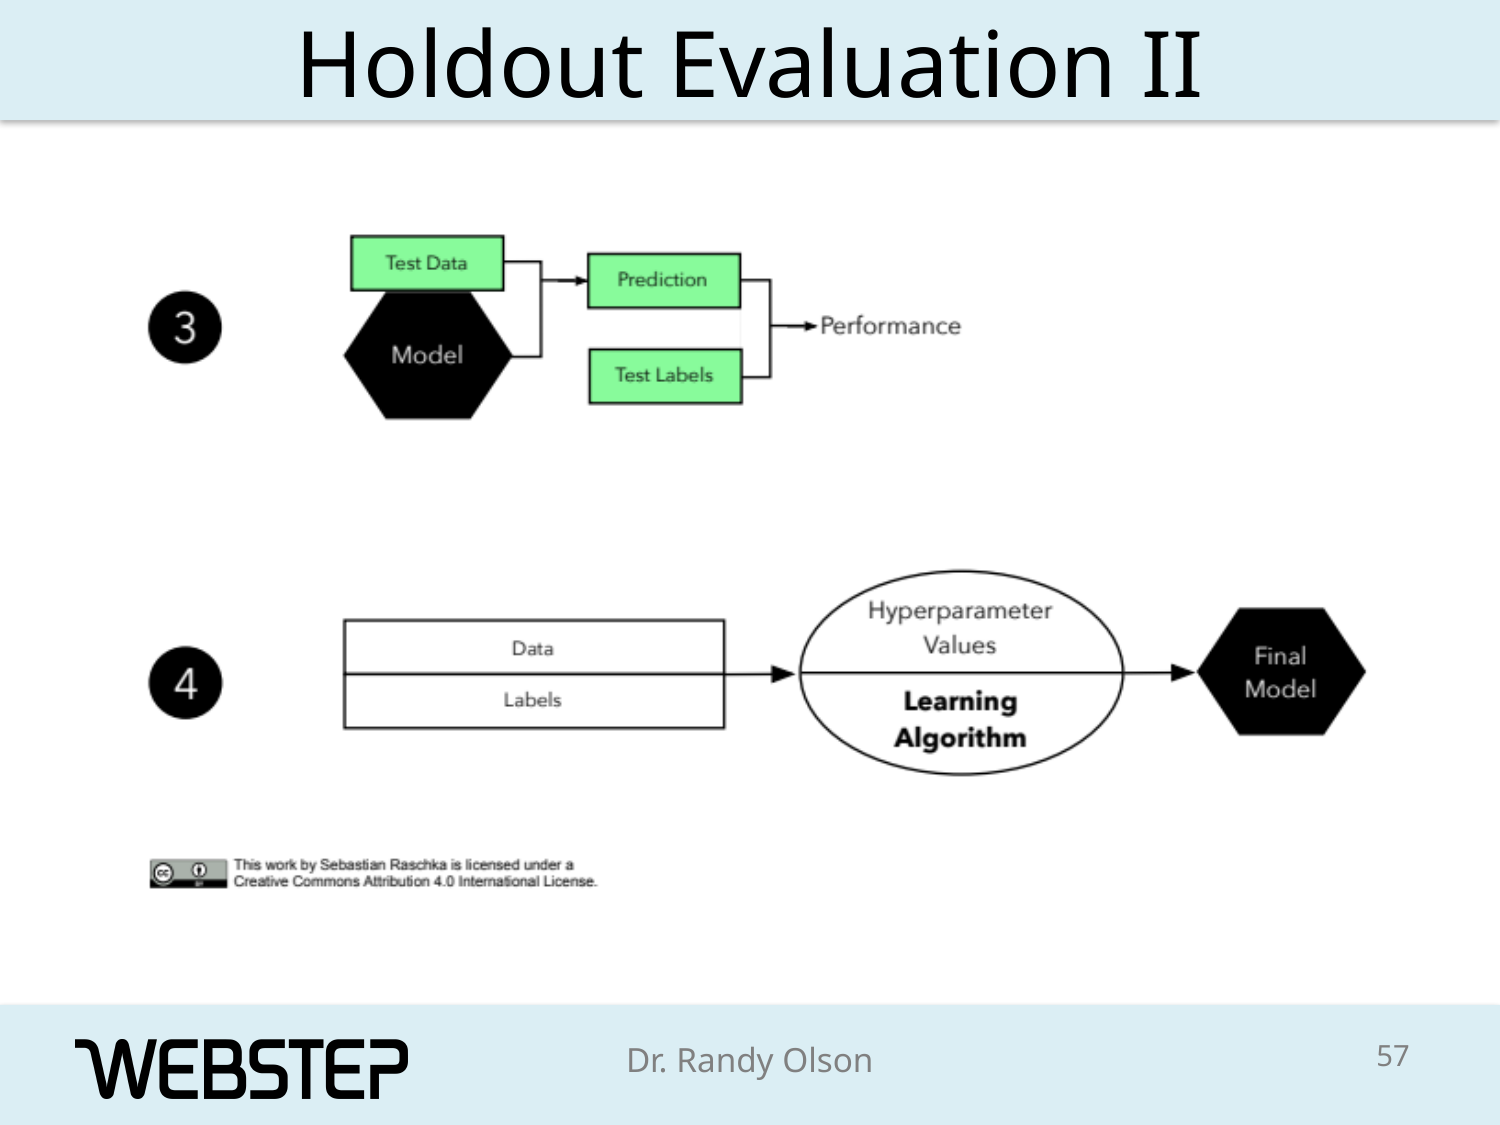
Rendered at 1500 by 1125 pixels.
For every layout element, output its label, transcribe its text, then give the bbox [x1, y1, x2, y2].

slide_number 57 [1310, 1026, 1425, 1088]
picture [120, 151, 1399, 935]
title Holdout Evaluation II [75, 0, 1425, 155]
picture [75, 1039, 408, 1099]
